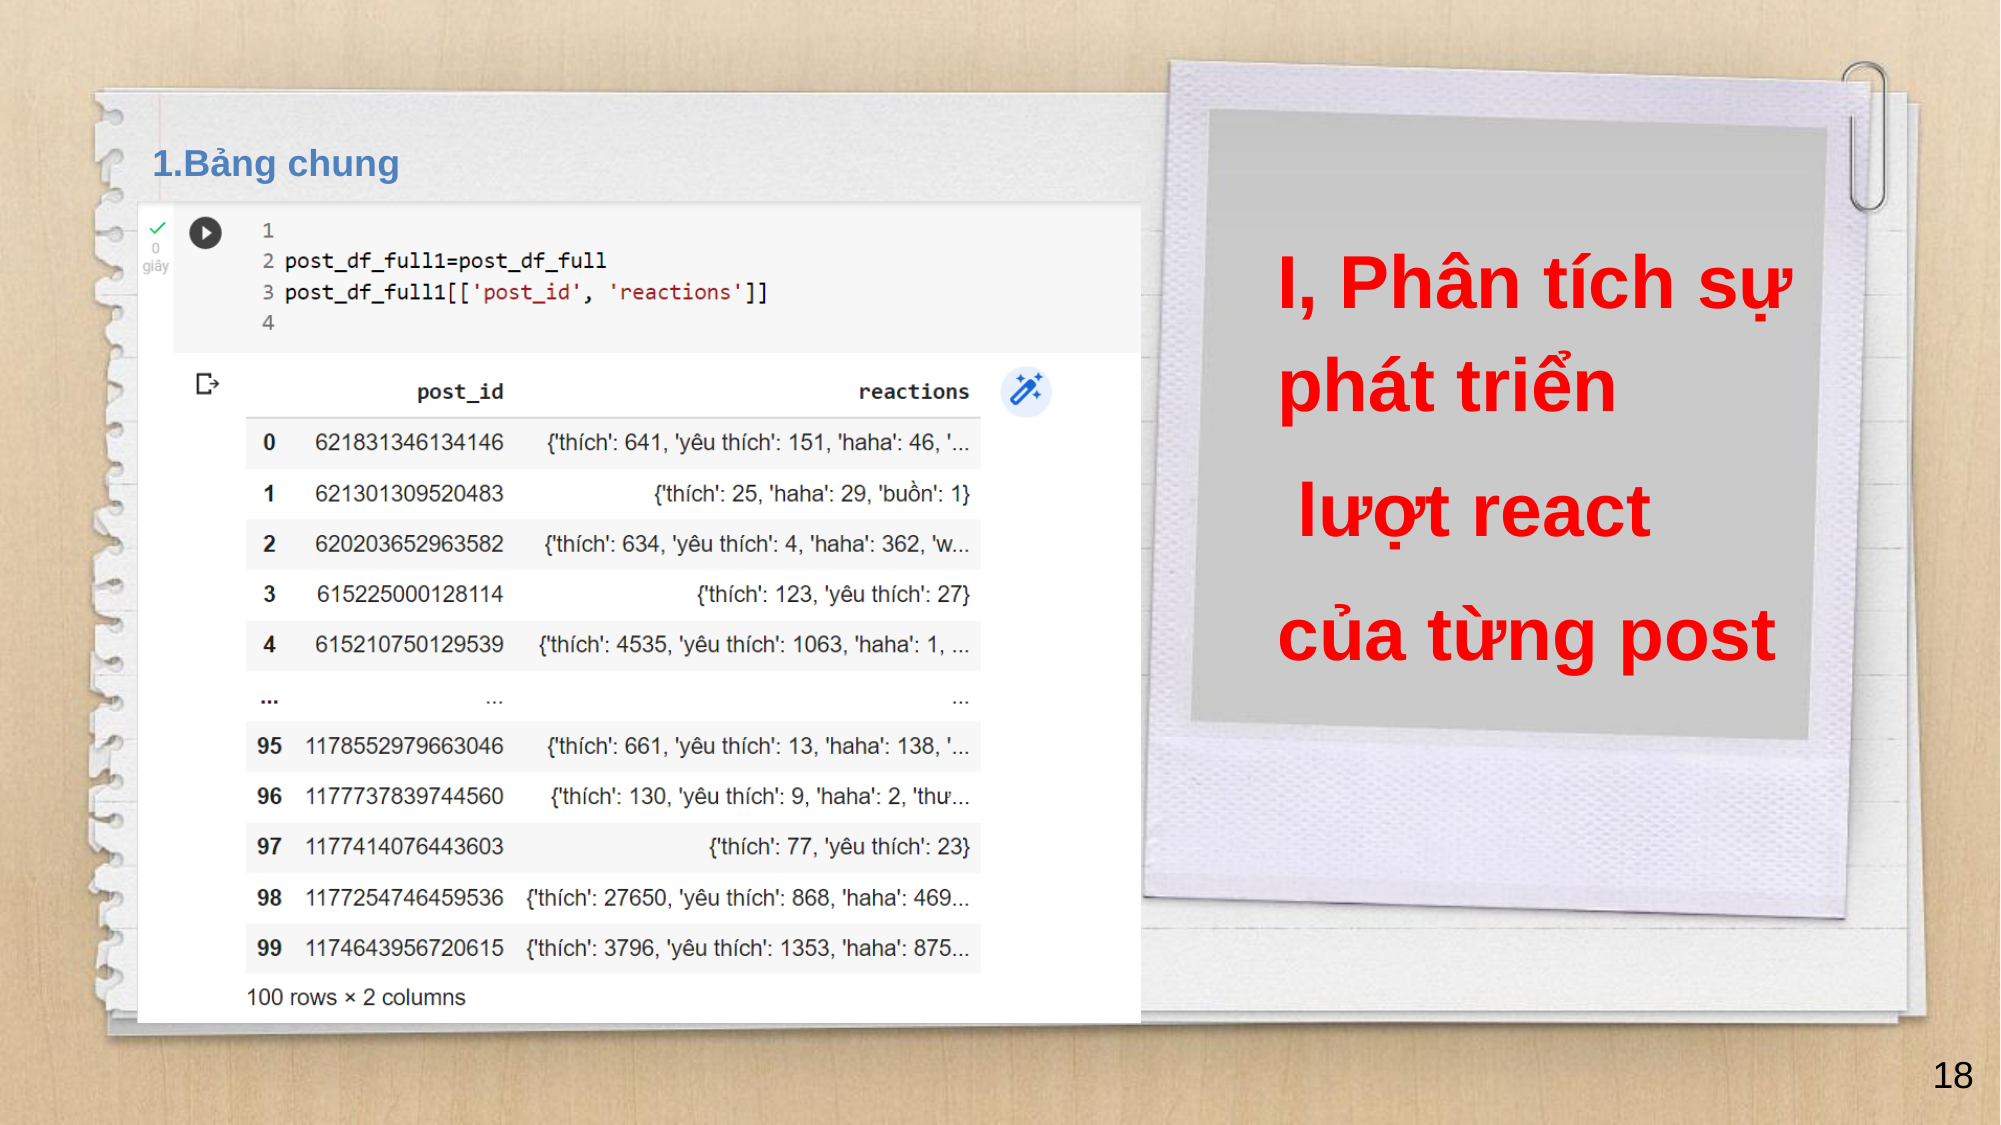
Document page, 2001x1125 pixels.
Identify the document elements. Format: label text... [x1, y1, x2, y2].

slide_number 18 [1906, 1022, 2000, 1125]
text_box I, Phân tích sự phát triển lượt react của từng post [1262, 212, 1813, 683]
picture [0, 0, 2001, 1125]
text_box 1.Bảng chung [137, 124, 1138, 192]
